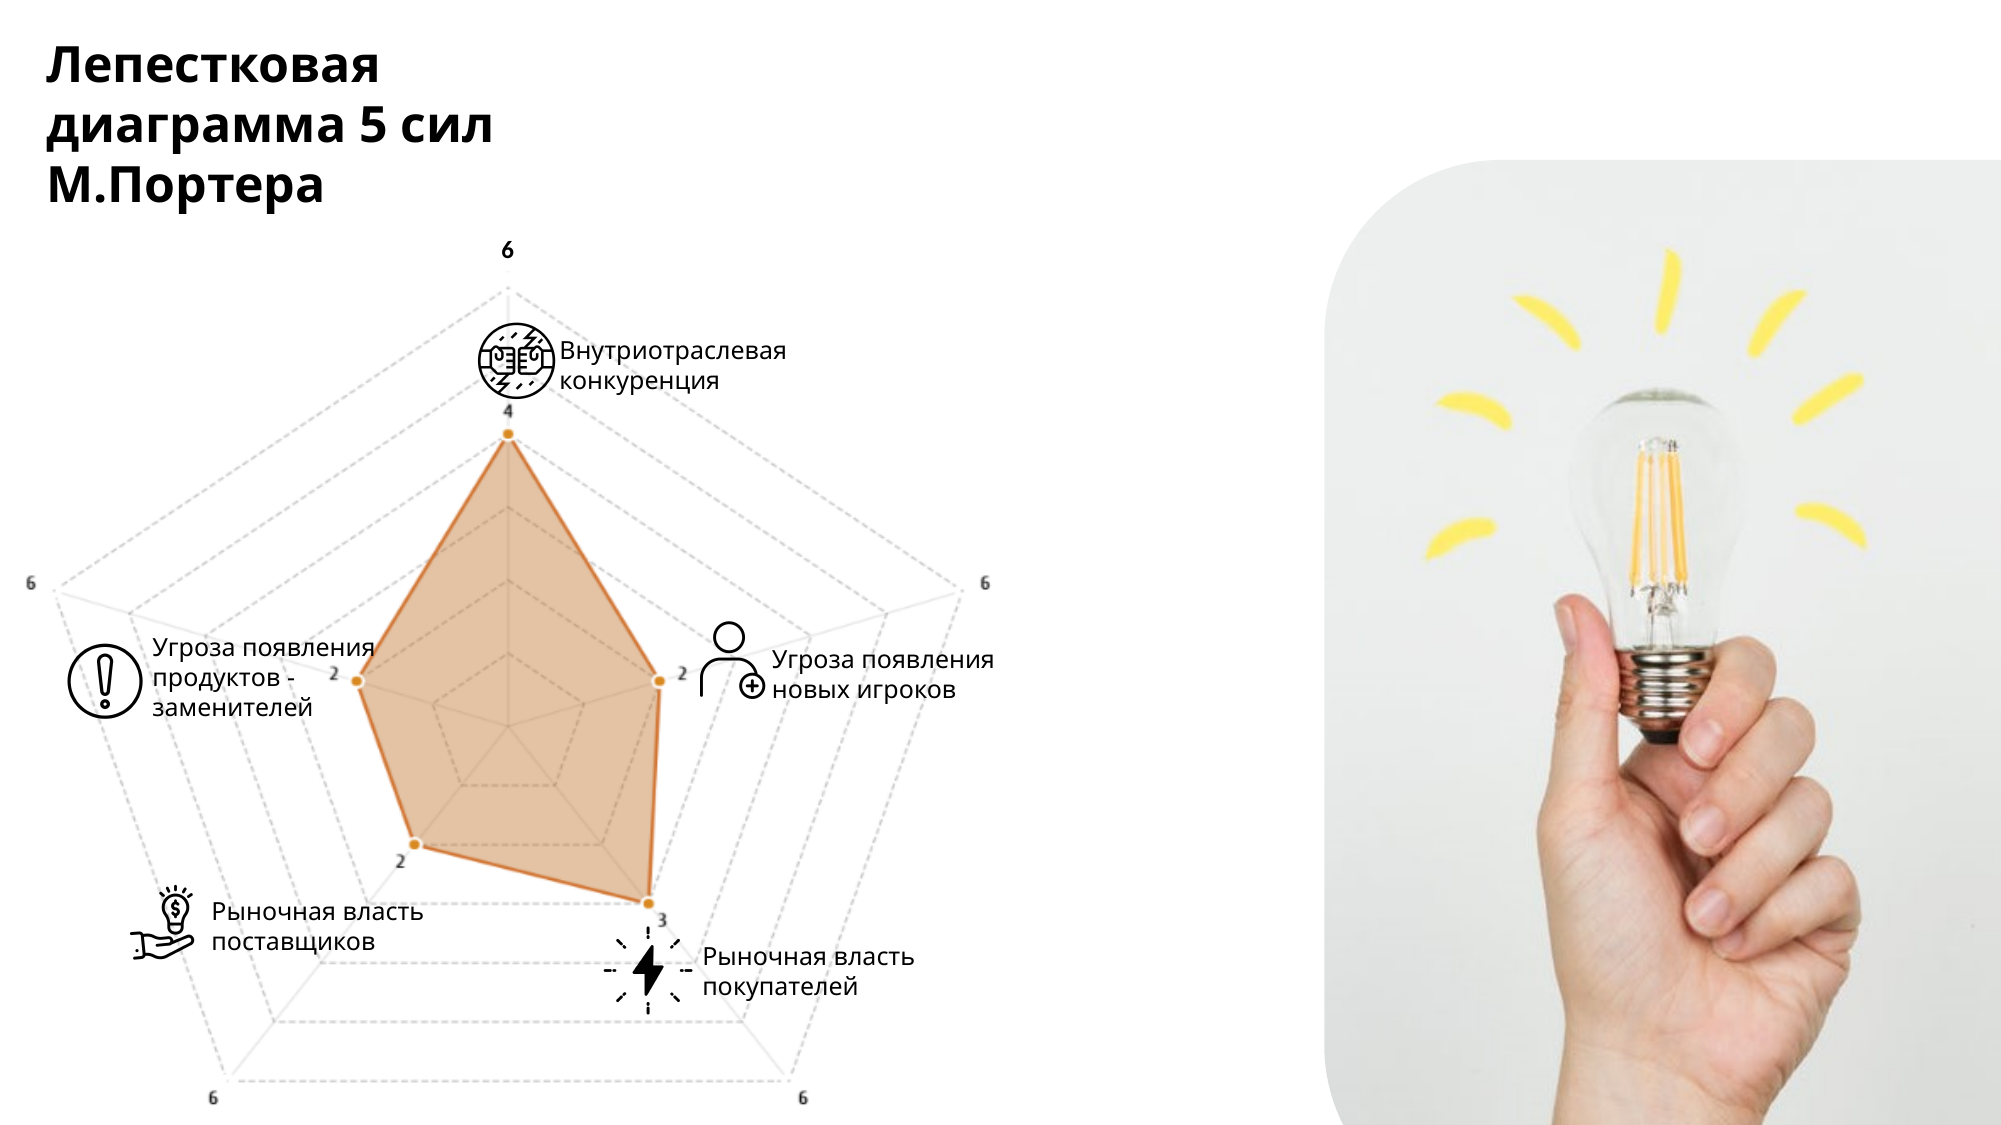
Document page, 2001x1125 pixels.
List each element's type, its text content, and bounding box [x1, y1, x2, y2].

text_box Лепестковая диаграмма 5 сил М.Портера [31, 25, 604, 221]
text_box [0, 225, 1043, 1125]
text_box [1323, 158, 2000, 1125]
